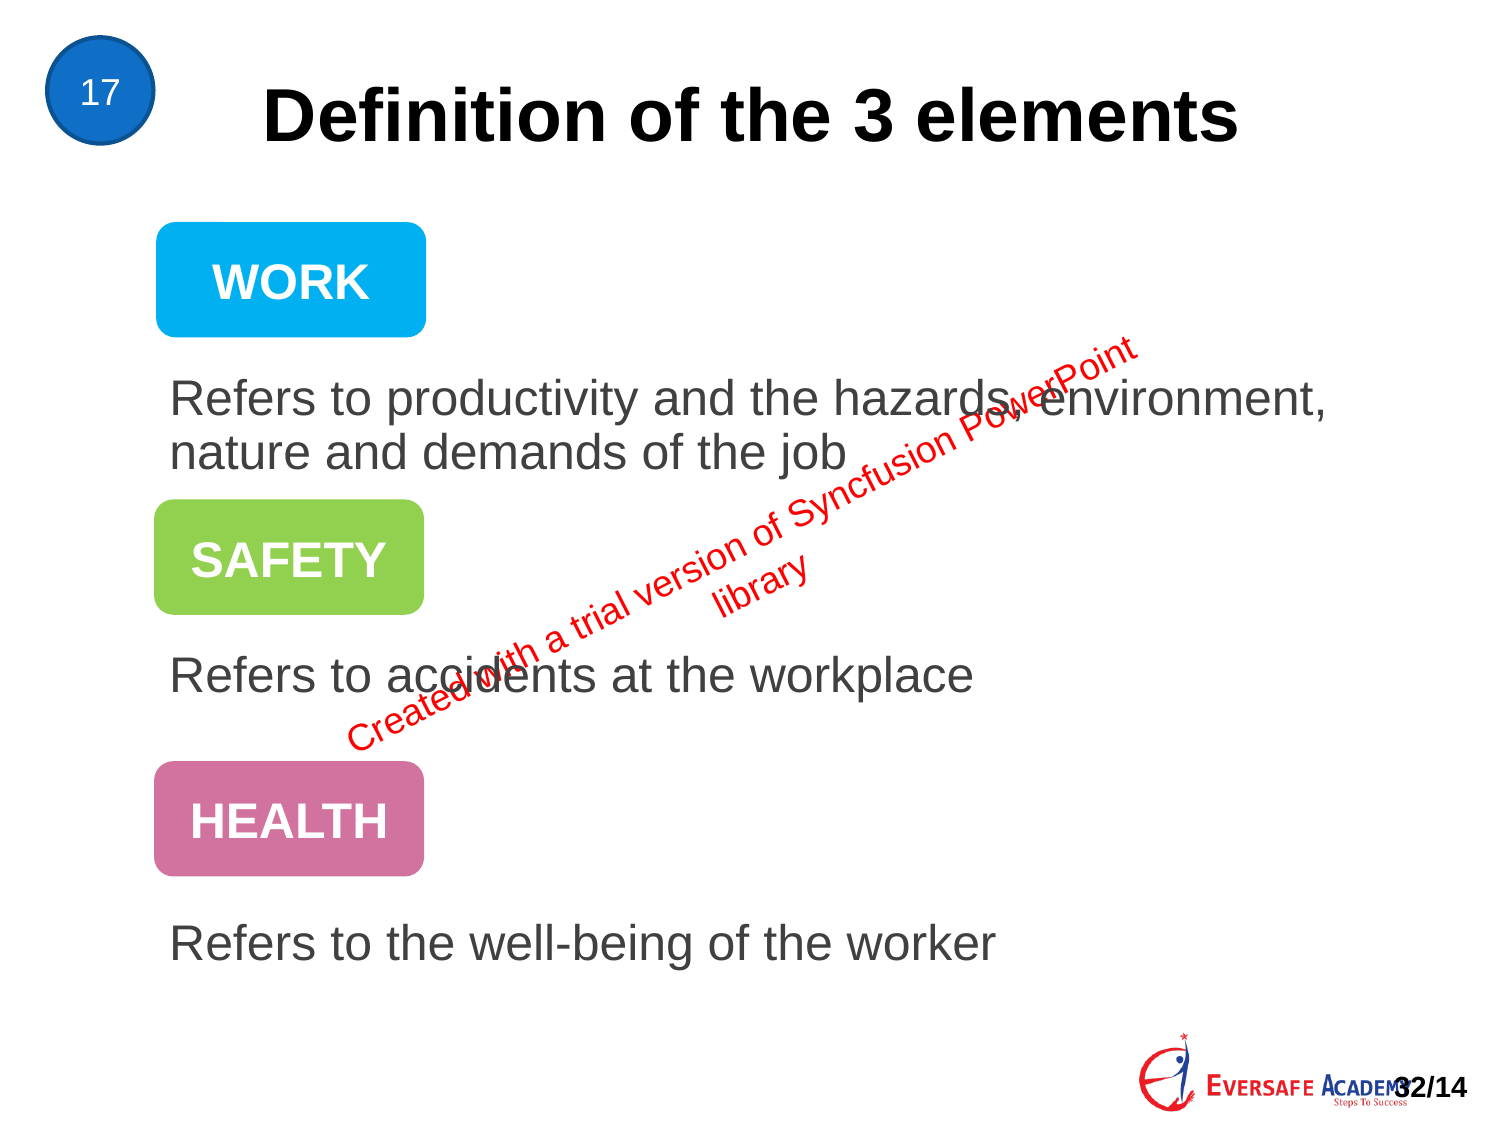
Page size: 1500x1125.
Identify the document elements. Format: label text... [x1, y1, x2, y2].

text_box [153, 499, 1500, 735]
text_box HEALTH [151, 760, 427, 879]
text_box 17 [45, 35, 156, 146]
title Definition of the 3 elements [52, 45, 1453, 178]
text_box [154, 221, 1436, 468]
picture [1139, 1032, 1412, 1125]
text_box Refers to the well-being of the worker [154, 903, 1500, 990]
slide_number 32/14 [1340, 1054, 1483, 1118]
